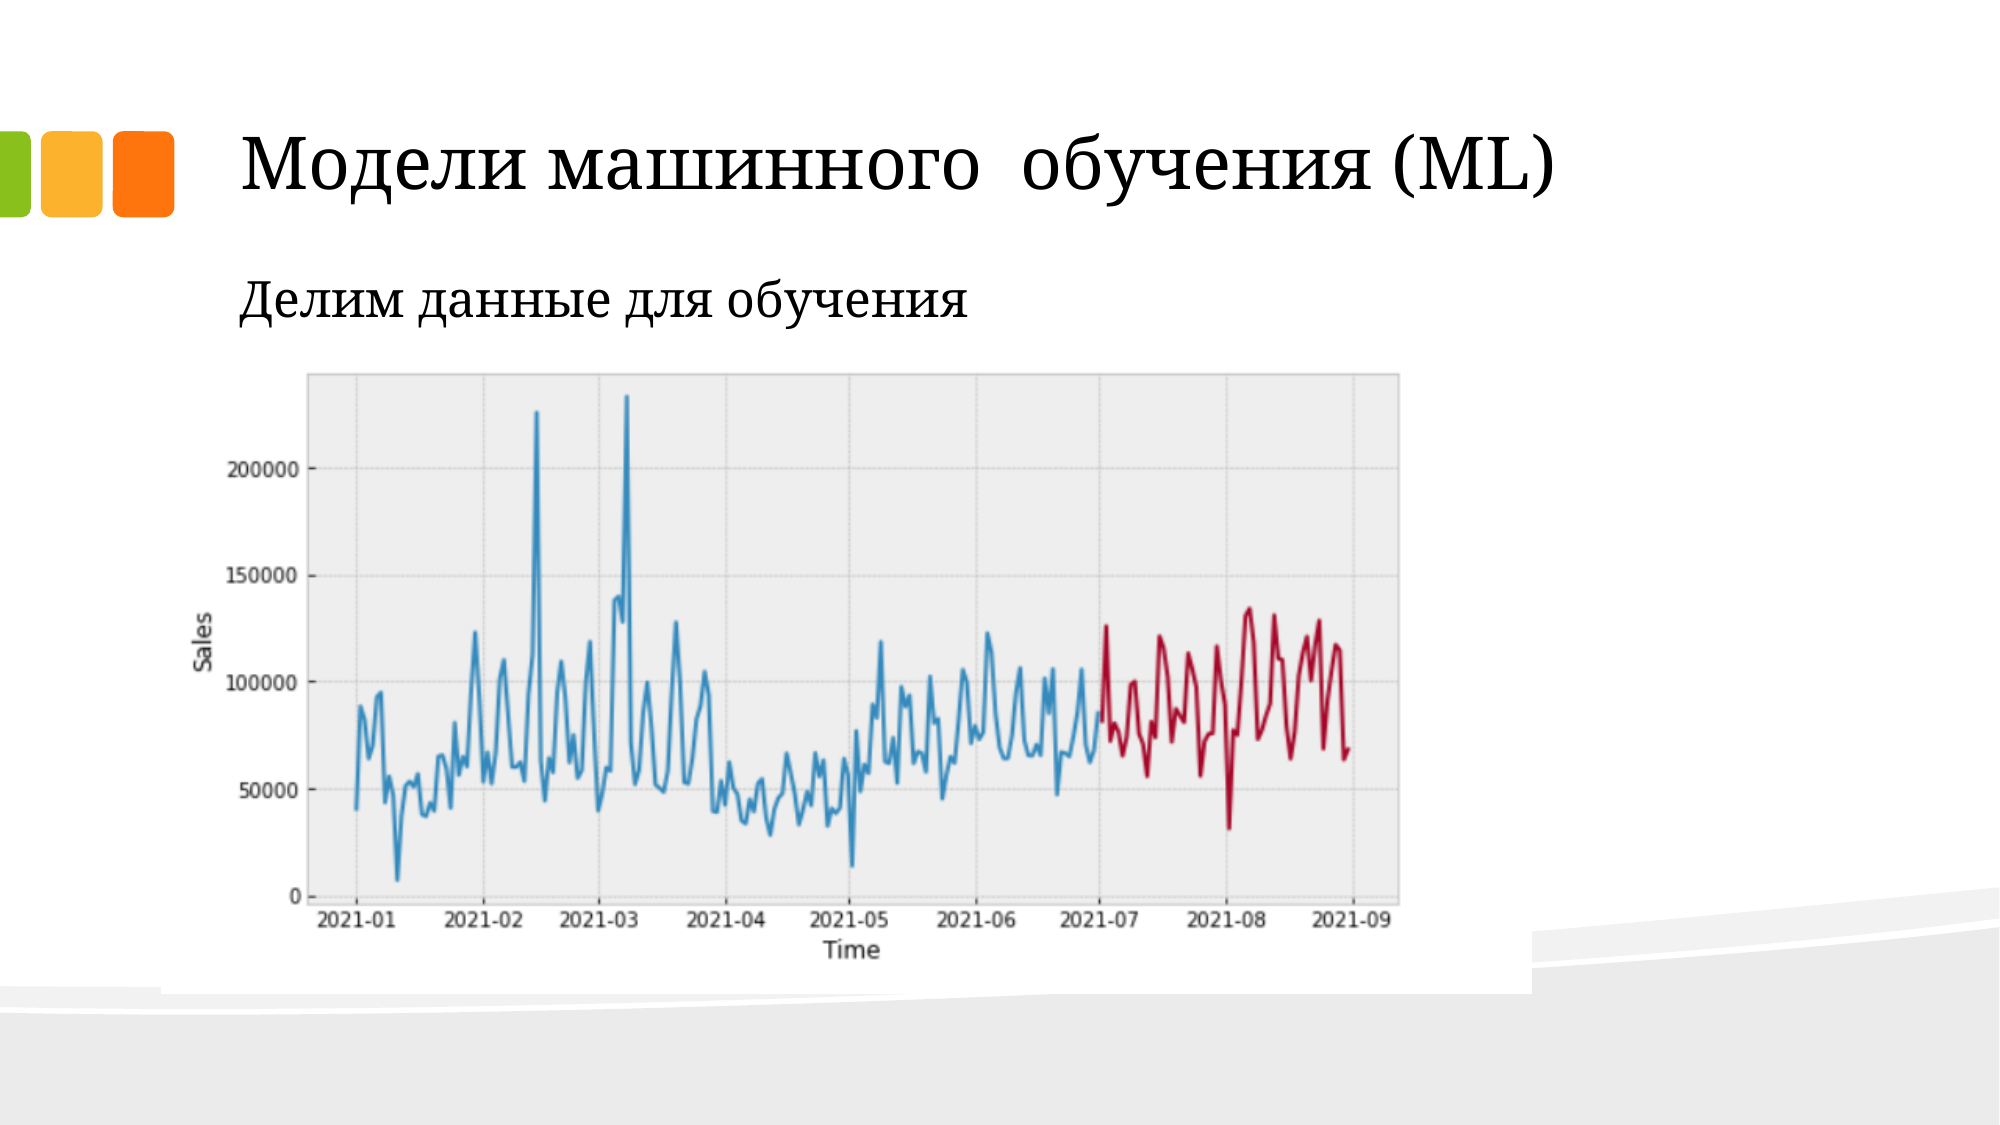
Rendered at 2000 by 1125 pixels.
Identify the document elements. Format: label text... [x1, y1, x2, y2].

text_box Делим данные для обучения [219, 213, 1819, 338]
title Модели машинного обучения (ML) [220, 90, 1820, 214]
picture [160, 349, 1532, 994]
